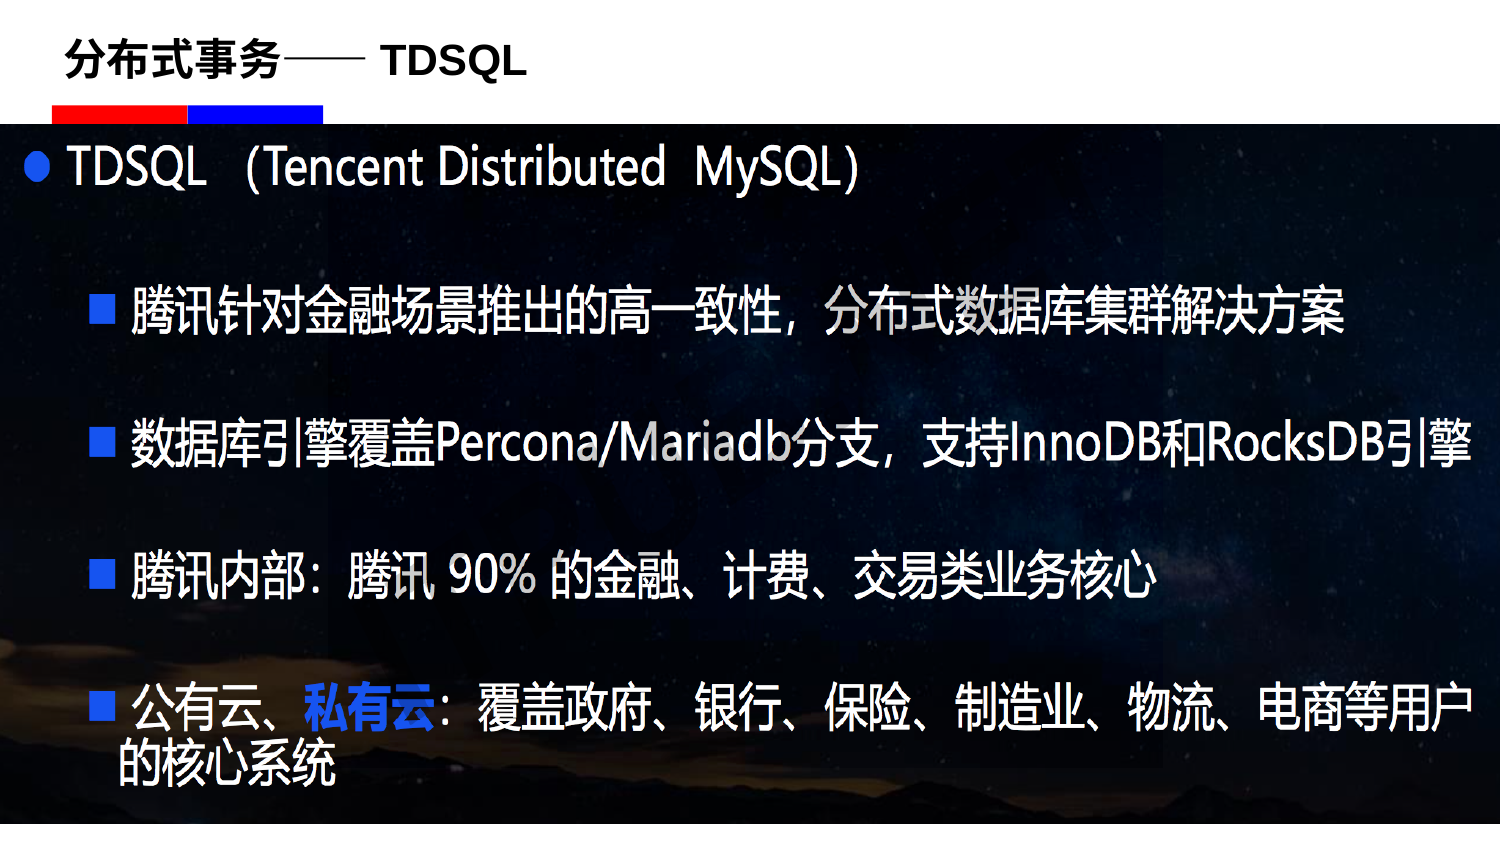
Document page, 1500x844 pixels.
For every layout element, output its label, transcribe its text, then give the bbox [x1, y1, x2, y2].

title 分布式事务——TDSQL [52, 8, 1448, 107]
picture [0, 124, 1500, 824]
